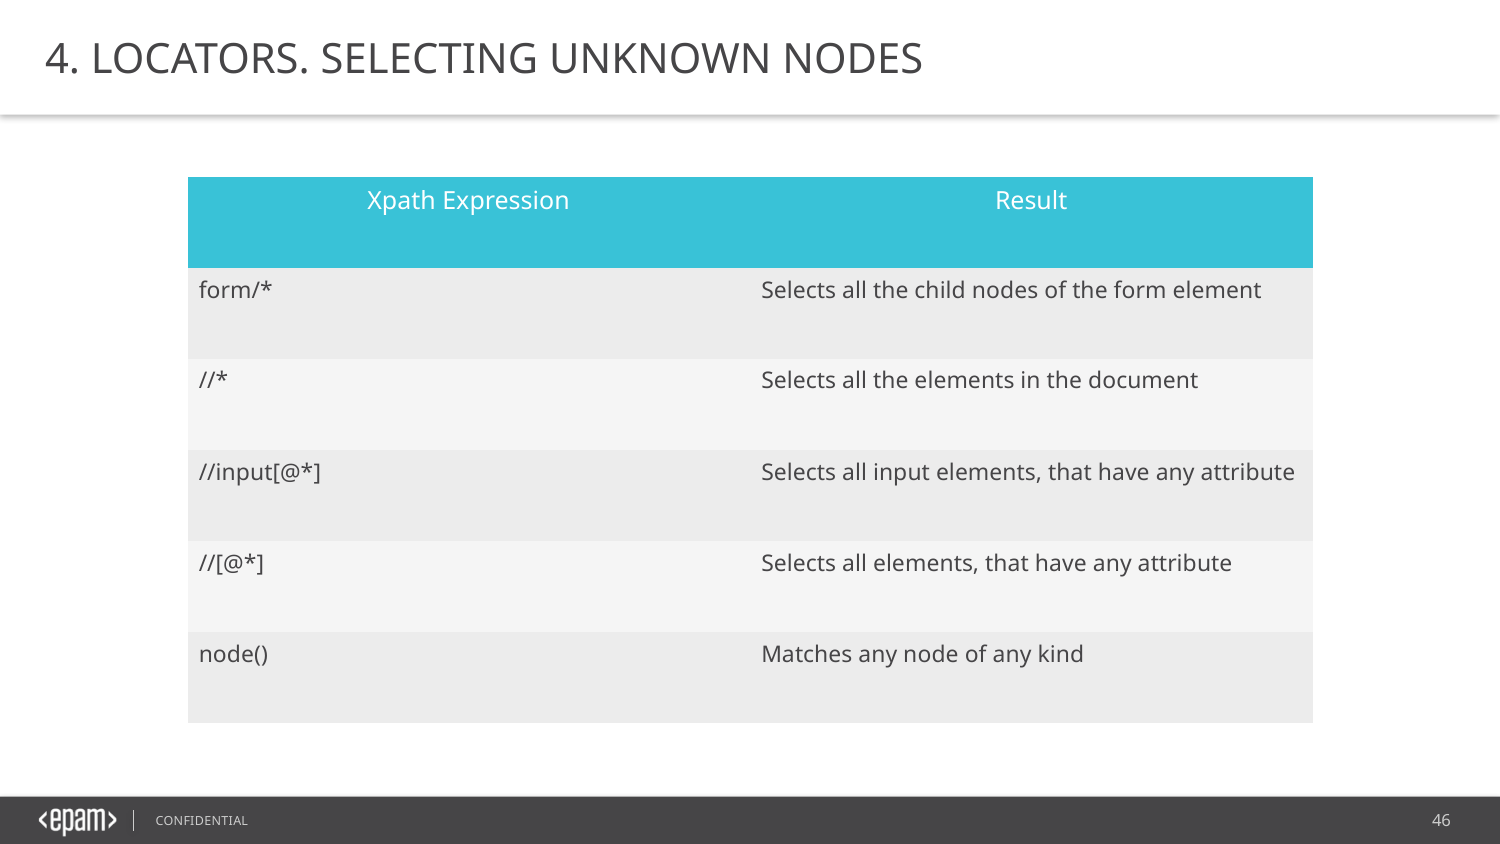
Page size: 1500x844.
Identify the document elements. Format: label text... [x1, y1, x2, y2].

table_cell //[@*] [188, 541, 750, 632]
list 4. LOCATORS. SELECTING UNKNOWN NODES [0, 0, 1500, 115]
picture [38, 808, 117, 837]
table_header Result [750, 177, 1313, 268]
table_cell Selects all input elements, that have any attribute [750, 450, 1313, 541]
table_cell node() [188, 632, 750, 723]
table_cell Matches any node of any kind [750, 632, 1313, 723]
table_cell form/* [188, 268, 750, 359]
table_cell Selects all the child nodes of the form element [750, 268, 1313, 359]
table_cell Selects all the elements in the document [750, 359, 1313, 450]
table_cell //input[@*] [188, 450, 750, 541]
table_cell Selects all elements, that have any attribute [750, 541, 1313, 632]
table_header Xpath Expression [188, 177, 750, 268]
table_cell //* [188, 359, 750, 450]
